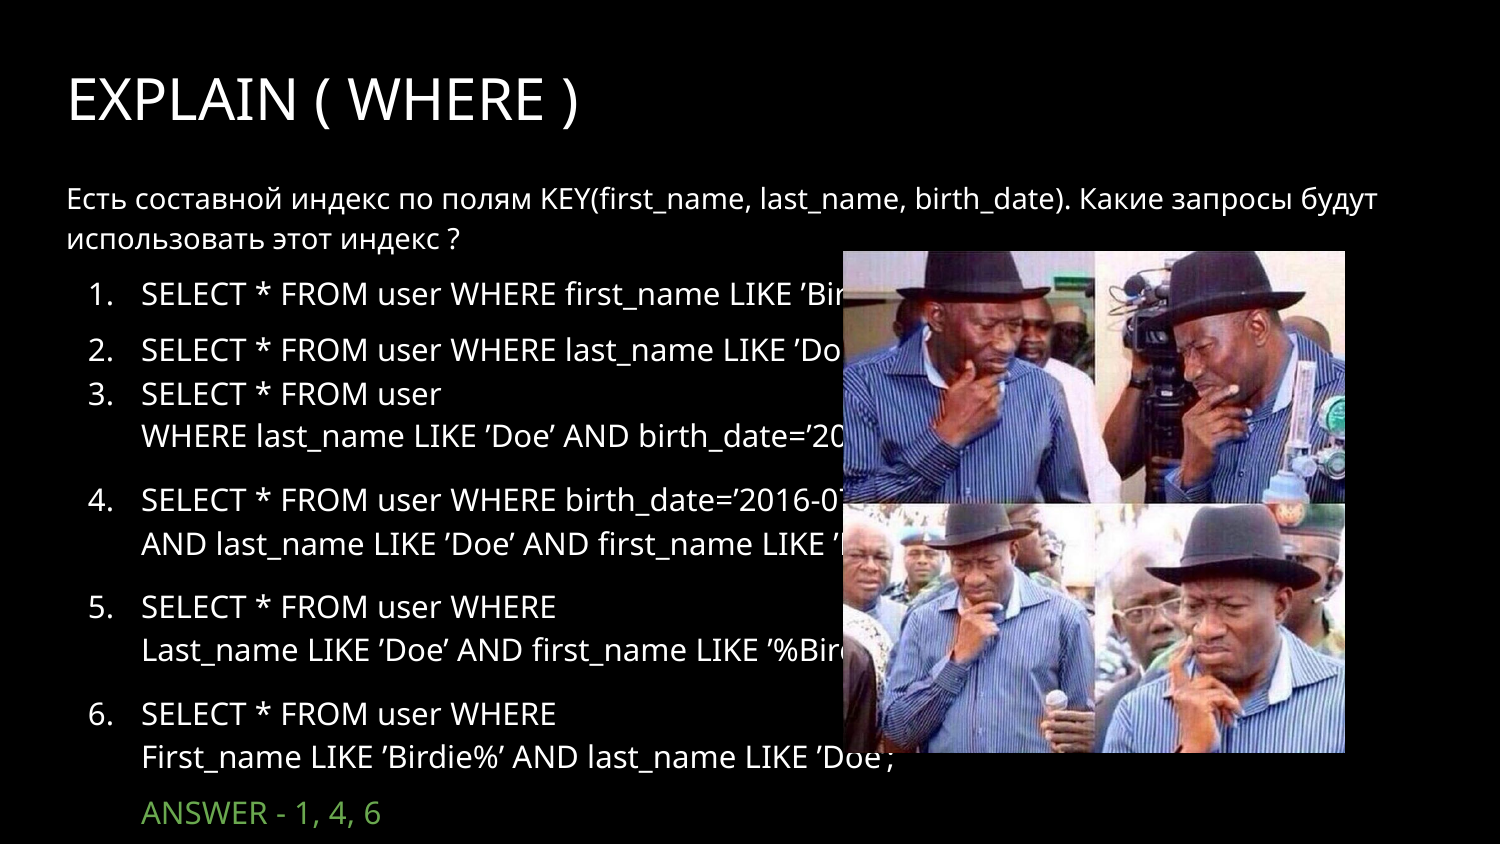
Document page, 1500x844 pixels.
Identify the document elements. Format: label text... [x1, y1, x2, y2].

list ANSWER - 1, 4, 6 [51, 772, 1474, 840]
list Есть составной индекс по полям KEY(first_name, last_name, birth_date). Какие запросы будут использовать этот индекс ? SELECT * FROM user WHERE first_name LIKE ’Birdie’; SELECT * FROM user WHERE last_name LIKE ’Doe’; SELECT * FROM user WHERE last_name LIKE ’Doe’ AND birth_date=’2016-07-26’; SELECT * FROM user WHERE birth_date=’2016-07-26’ AND last_name LIKE ’Doe’ AND first_name LIKE ’Birdie’; SELECT * FROM user WHERE Last_name LIKE ’Doe’ AND first_name LIKE ’%Birdie’; SELECT * FROM user WHERE First_name LIKE ’Birdie%’ AND last_name LIKE ’Doe’; [51, 160, 1474, 772]
title EXPLAIN ( WHERE ) [51, 46, 1449, 141]
picture [843, 251, 1345, 754]
